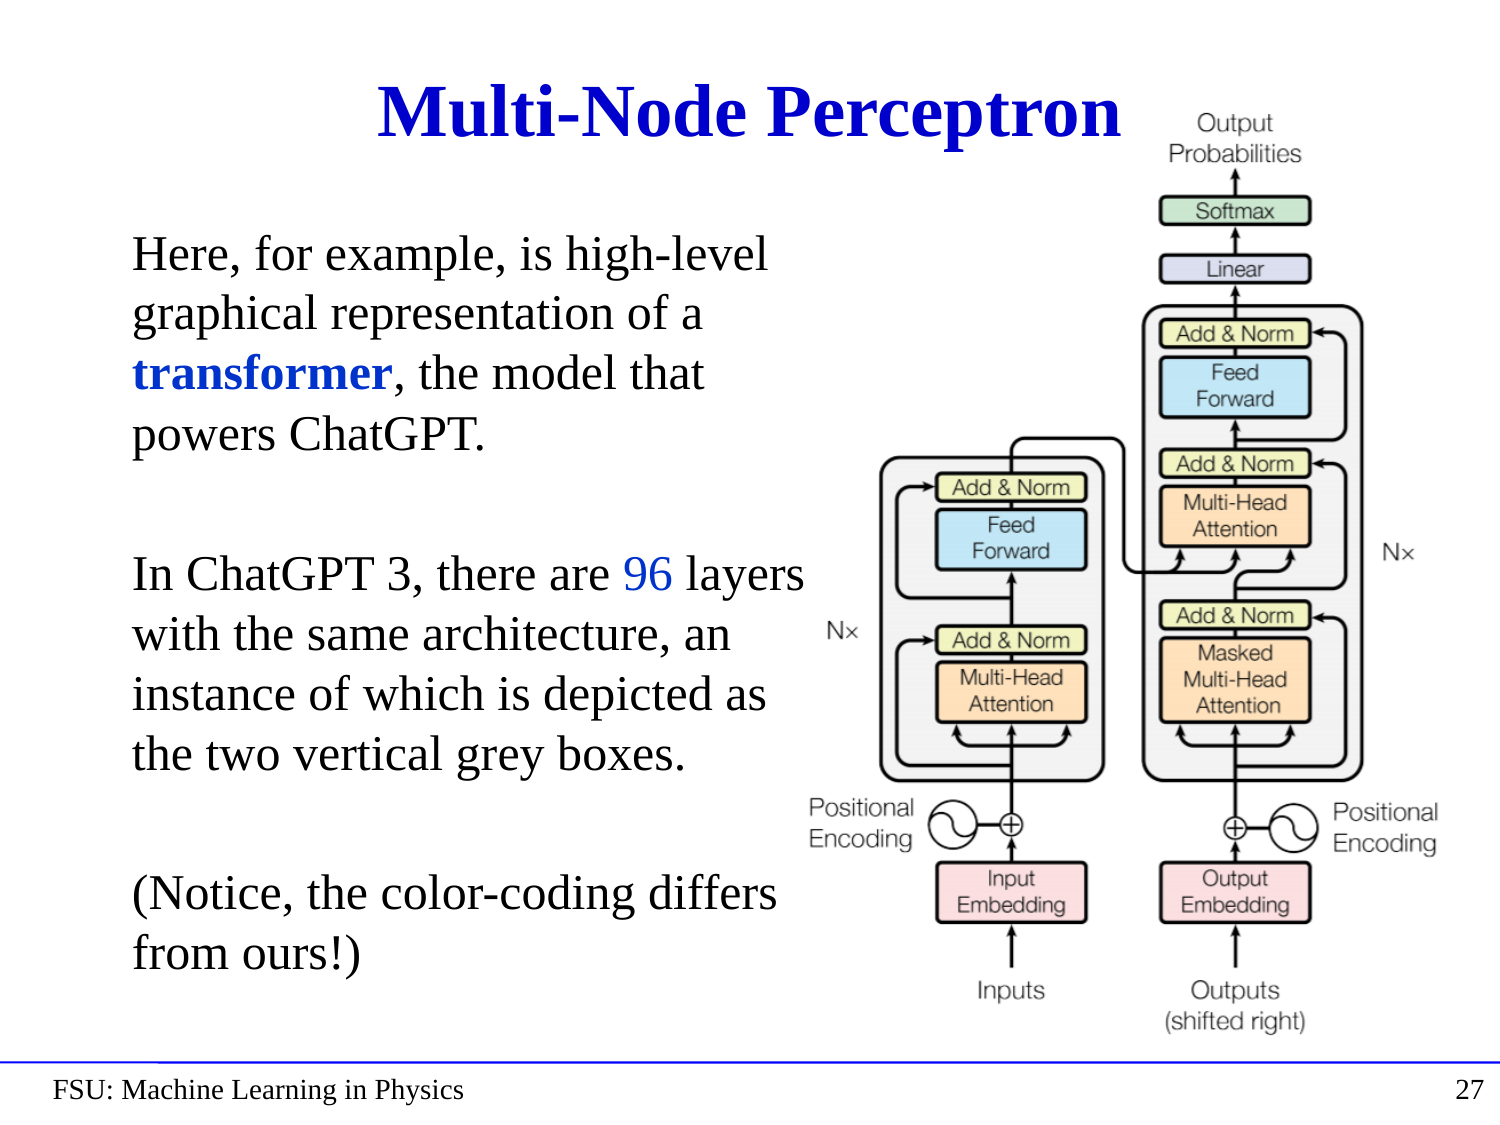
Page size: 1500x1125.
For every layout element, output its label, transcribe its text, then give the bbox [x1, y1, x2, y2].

list Here, for example, is high-level graphical representation of a transformer, the model that powers ChatGPT. In ChatGPT 3, there are 96 layers with the same architecture, an instance of which is depicted as the two vertical grey boxes. (Notice, the color-coding differs from ours!) [116, 212, 791, 1004]
text_box [487, 750, 550, 758]
title Multi-Node Perceptron [112, 37, 1388, 176]
picture [796, 97, 1451, 1051]
footer FSU: Machine Learning in Physics [37, 1062, 1351, 1125]
slide_number 27 [1362, 1062, 1500, 1125]
